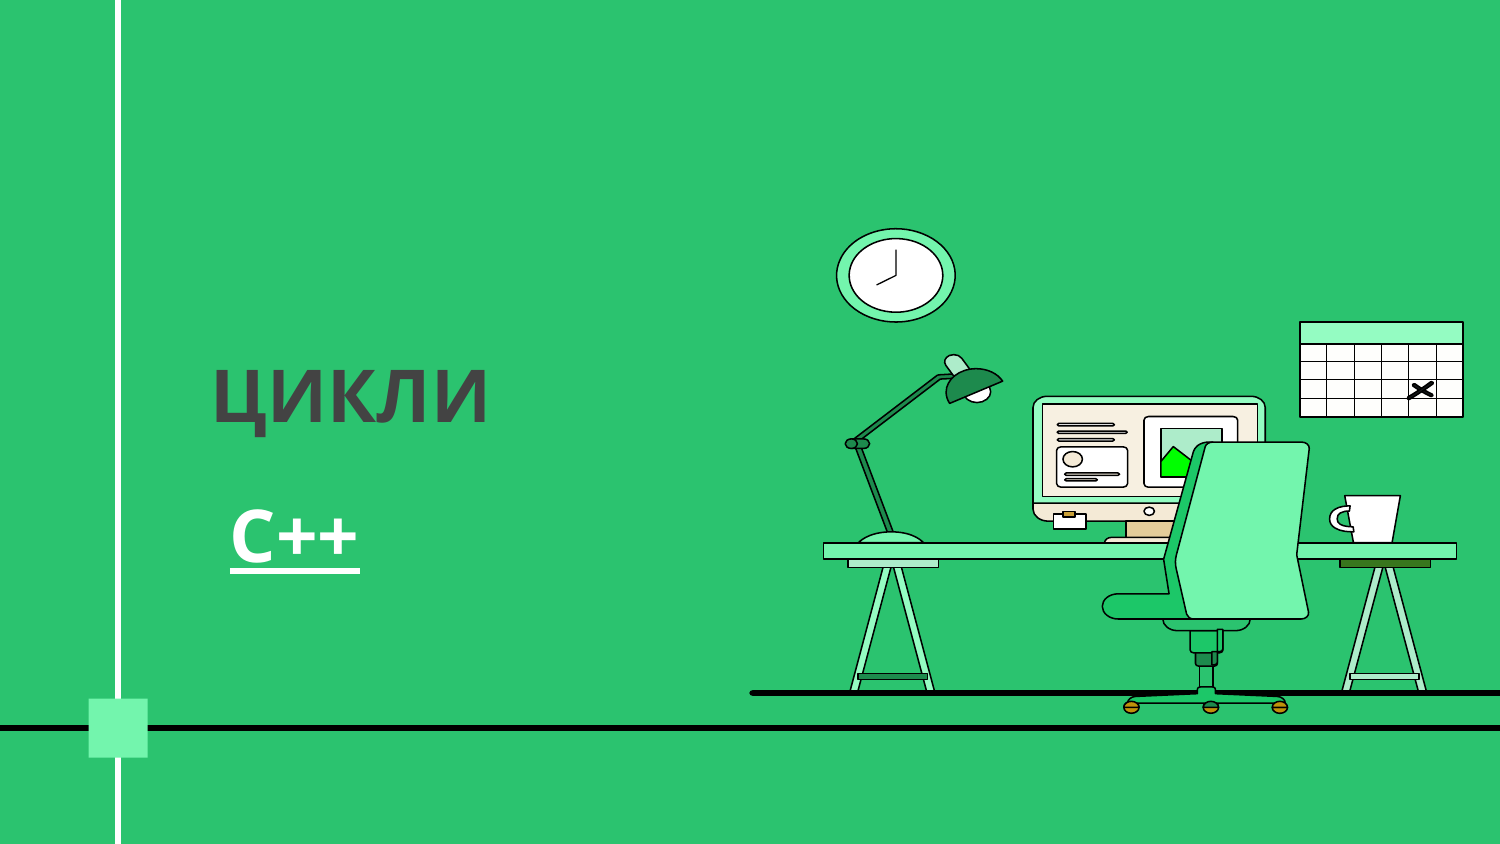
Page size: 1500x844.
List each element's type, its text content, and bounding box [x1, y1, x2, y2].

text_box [749, 228, 1500, 714]
title ЦИКЛИ С++ [195, 107, 1255, 592]
